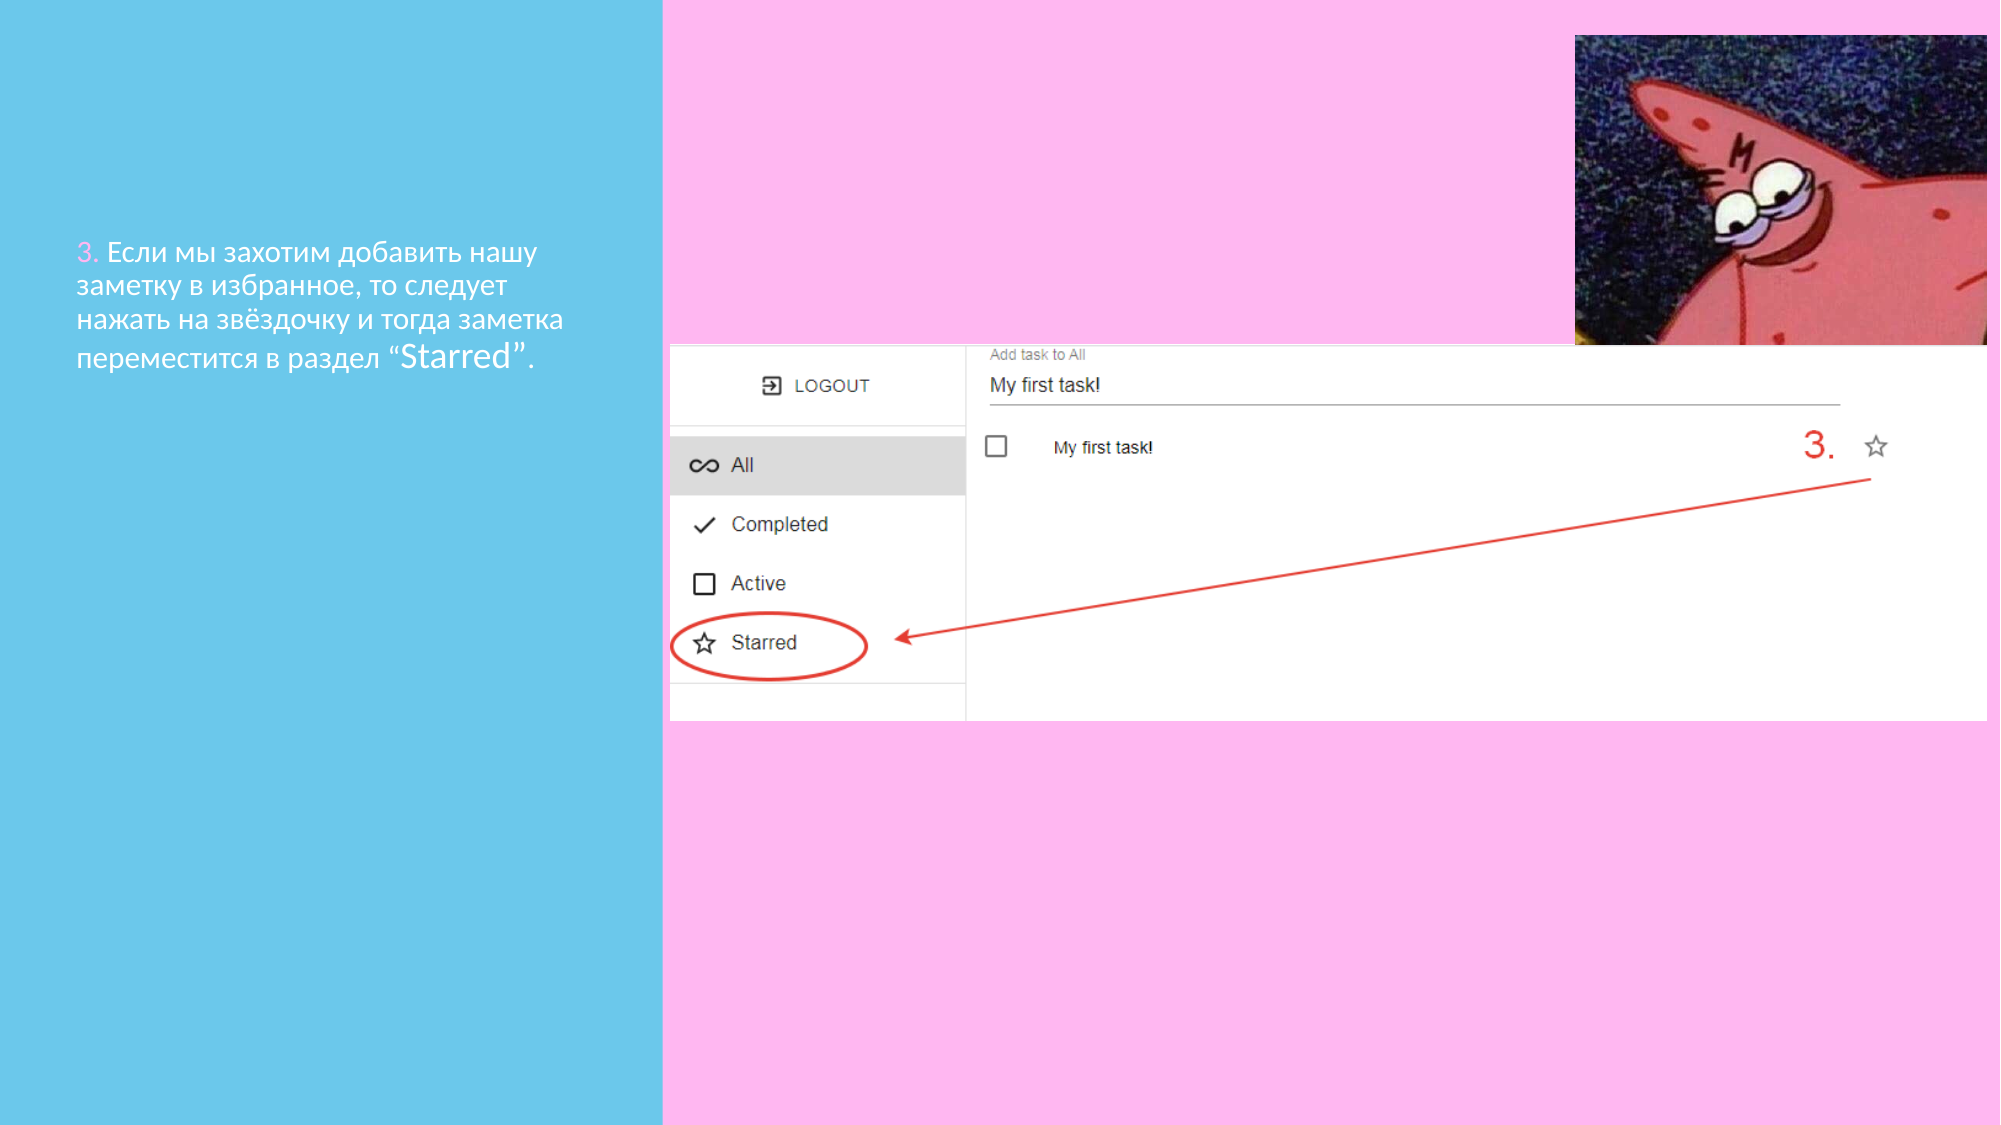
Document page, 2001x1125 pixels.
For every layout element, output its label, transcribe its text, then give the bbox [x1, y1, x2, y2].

list 3. Если мы захотим добавить нашу заметку в избранное, то следует нажать на звёздочку и тогда заметка переместится в раздел “Starred”. [61, 227, 600, 1035]
picture [1574, 34, 1988, 345]
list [670, 343, 1988, 722]
